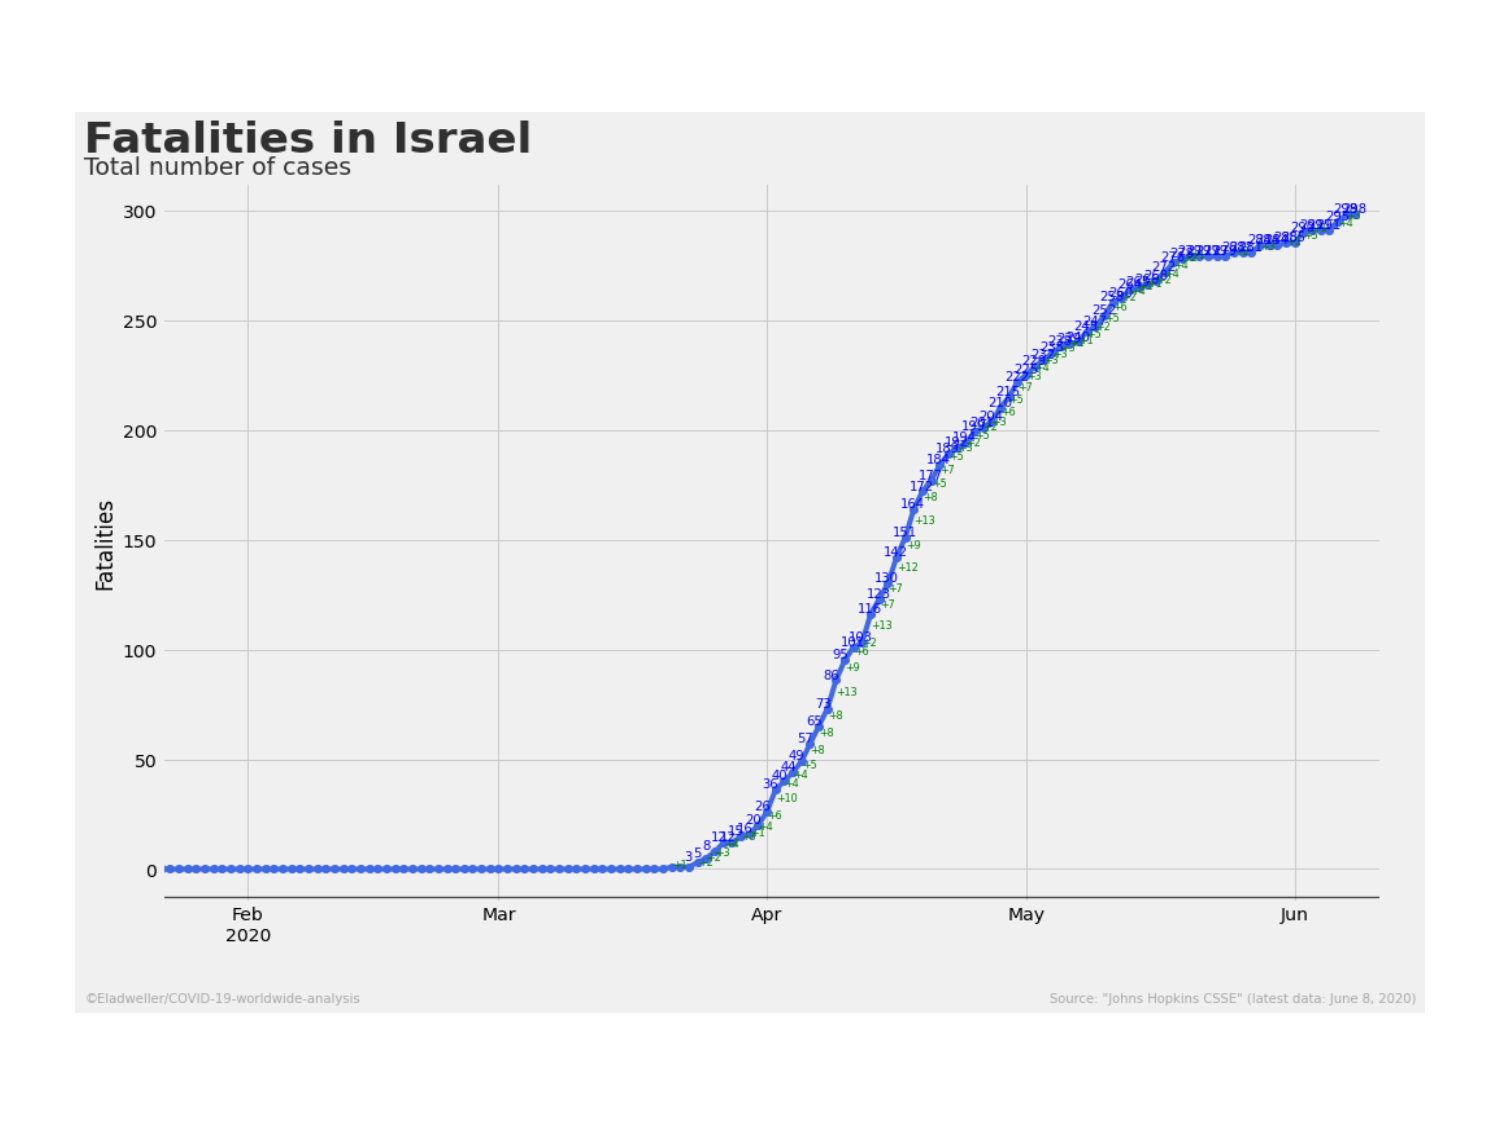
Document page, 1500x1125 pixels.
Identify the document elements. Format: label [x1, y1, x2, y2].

picture [74, 112, 1426, 1013]
